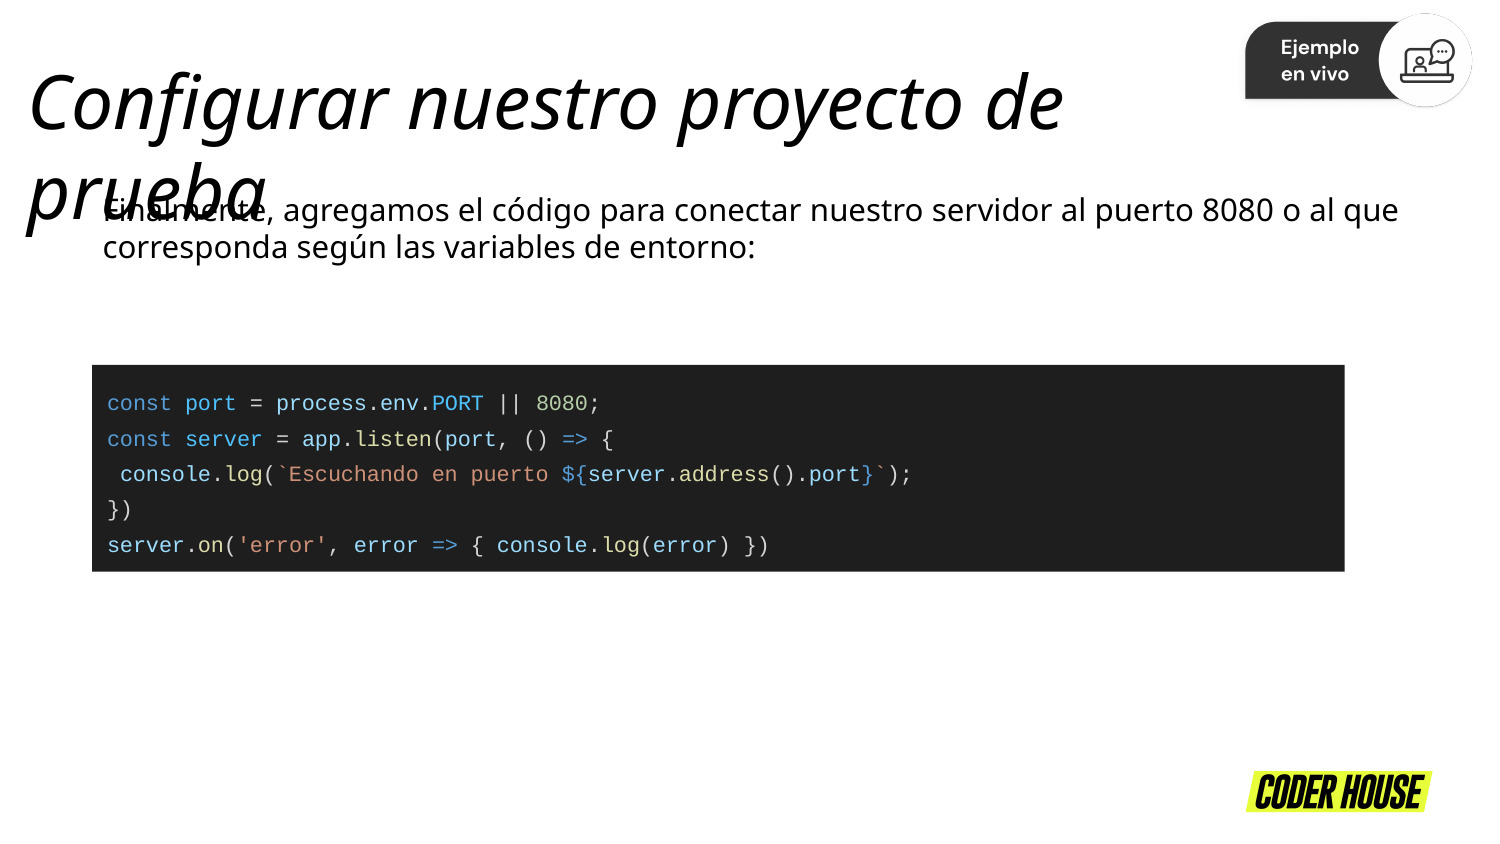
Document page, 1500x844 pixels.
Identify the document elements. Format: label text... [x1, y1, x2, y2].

picture [1224, 7, 1494, 114]
picture [1241, 764, 1437, 819]
text_box const port = process.env.PORT || 8080; const server = app.listen(port, () => { console.log(`Escuchando en puerto ${server.address().port}`); }) server.on('error', error => { console.log(error) }) [92, 364, 1345, 572]
text_box Configurar nuestro proyecto de prueba [12, 39, 1307, 165]
text_box Finalmente, agregamos el código para conectar nuestro servidor al puerto 8080 o al que corresponda según las variables de entorno: [12, 174, 1430, 280]
